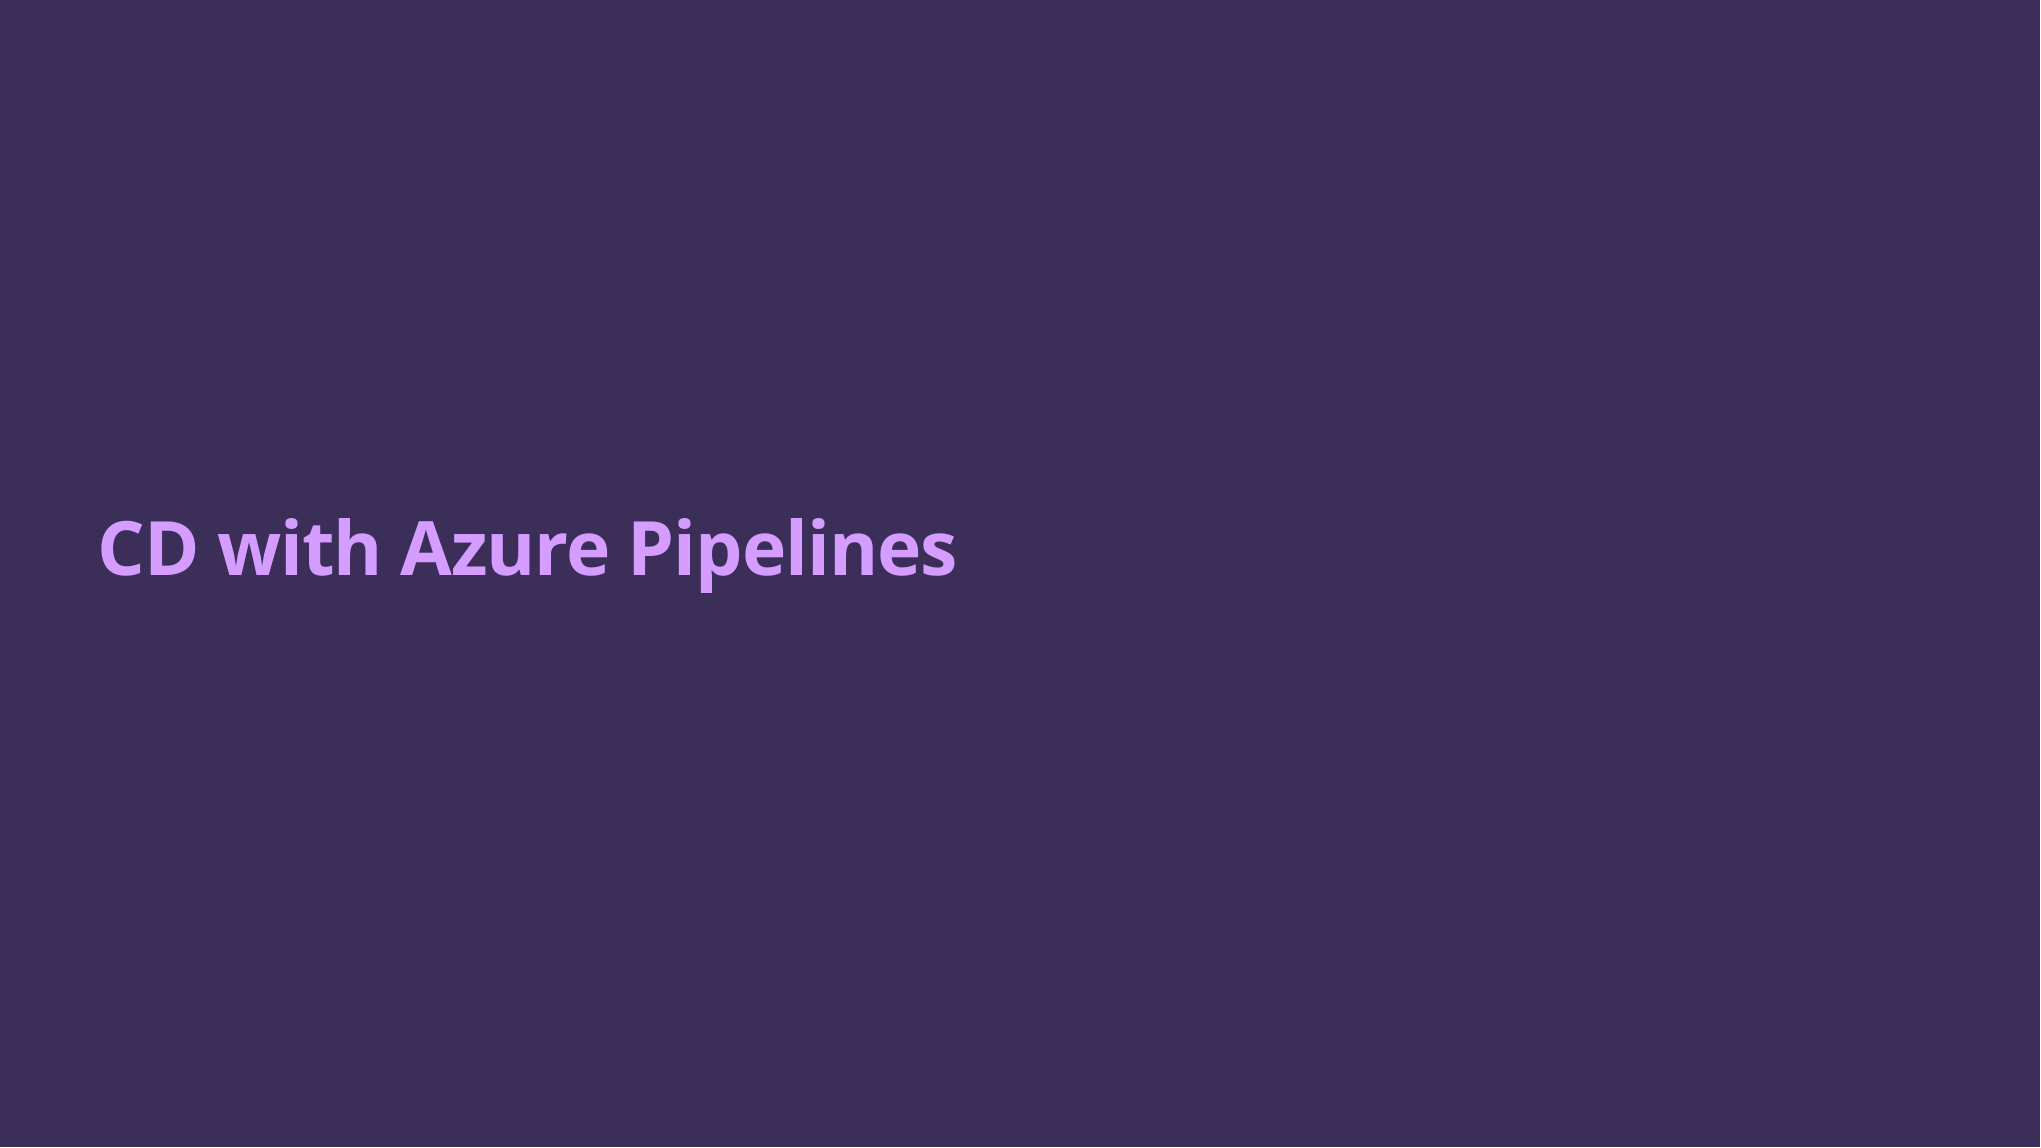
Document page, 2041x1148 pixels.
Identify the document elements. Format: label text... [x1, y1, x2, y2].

title CD with Azure Pipelines [97, 509, 1628, 592]
